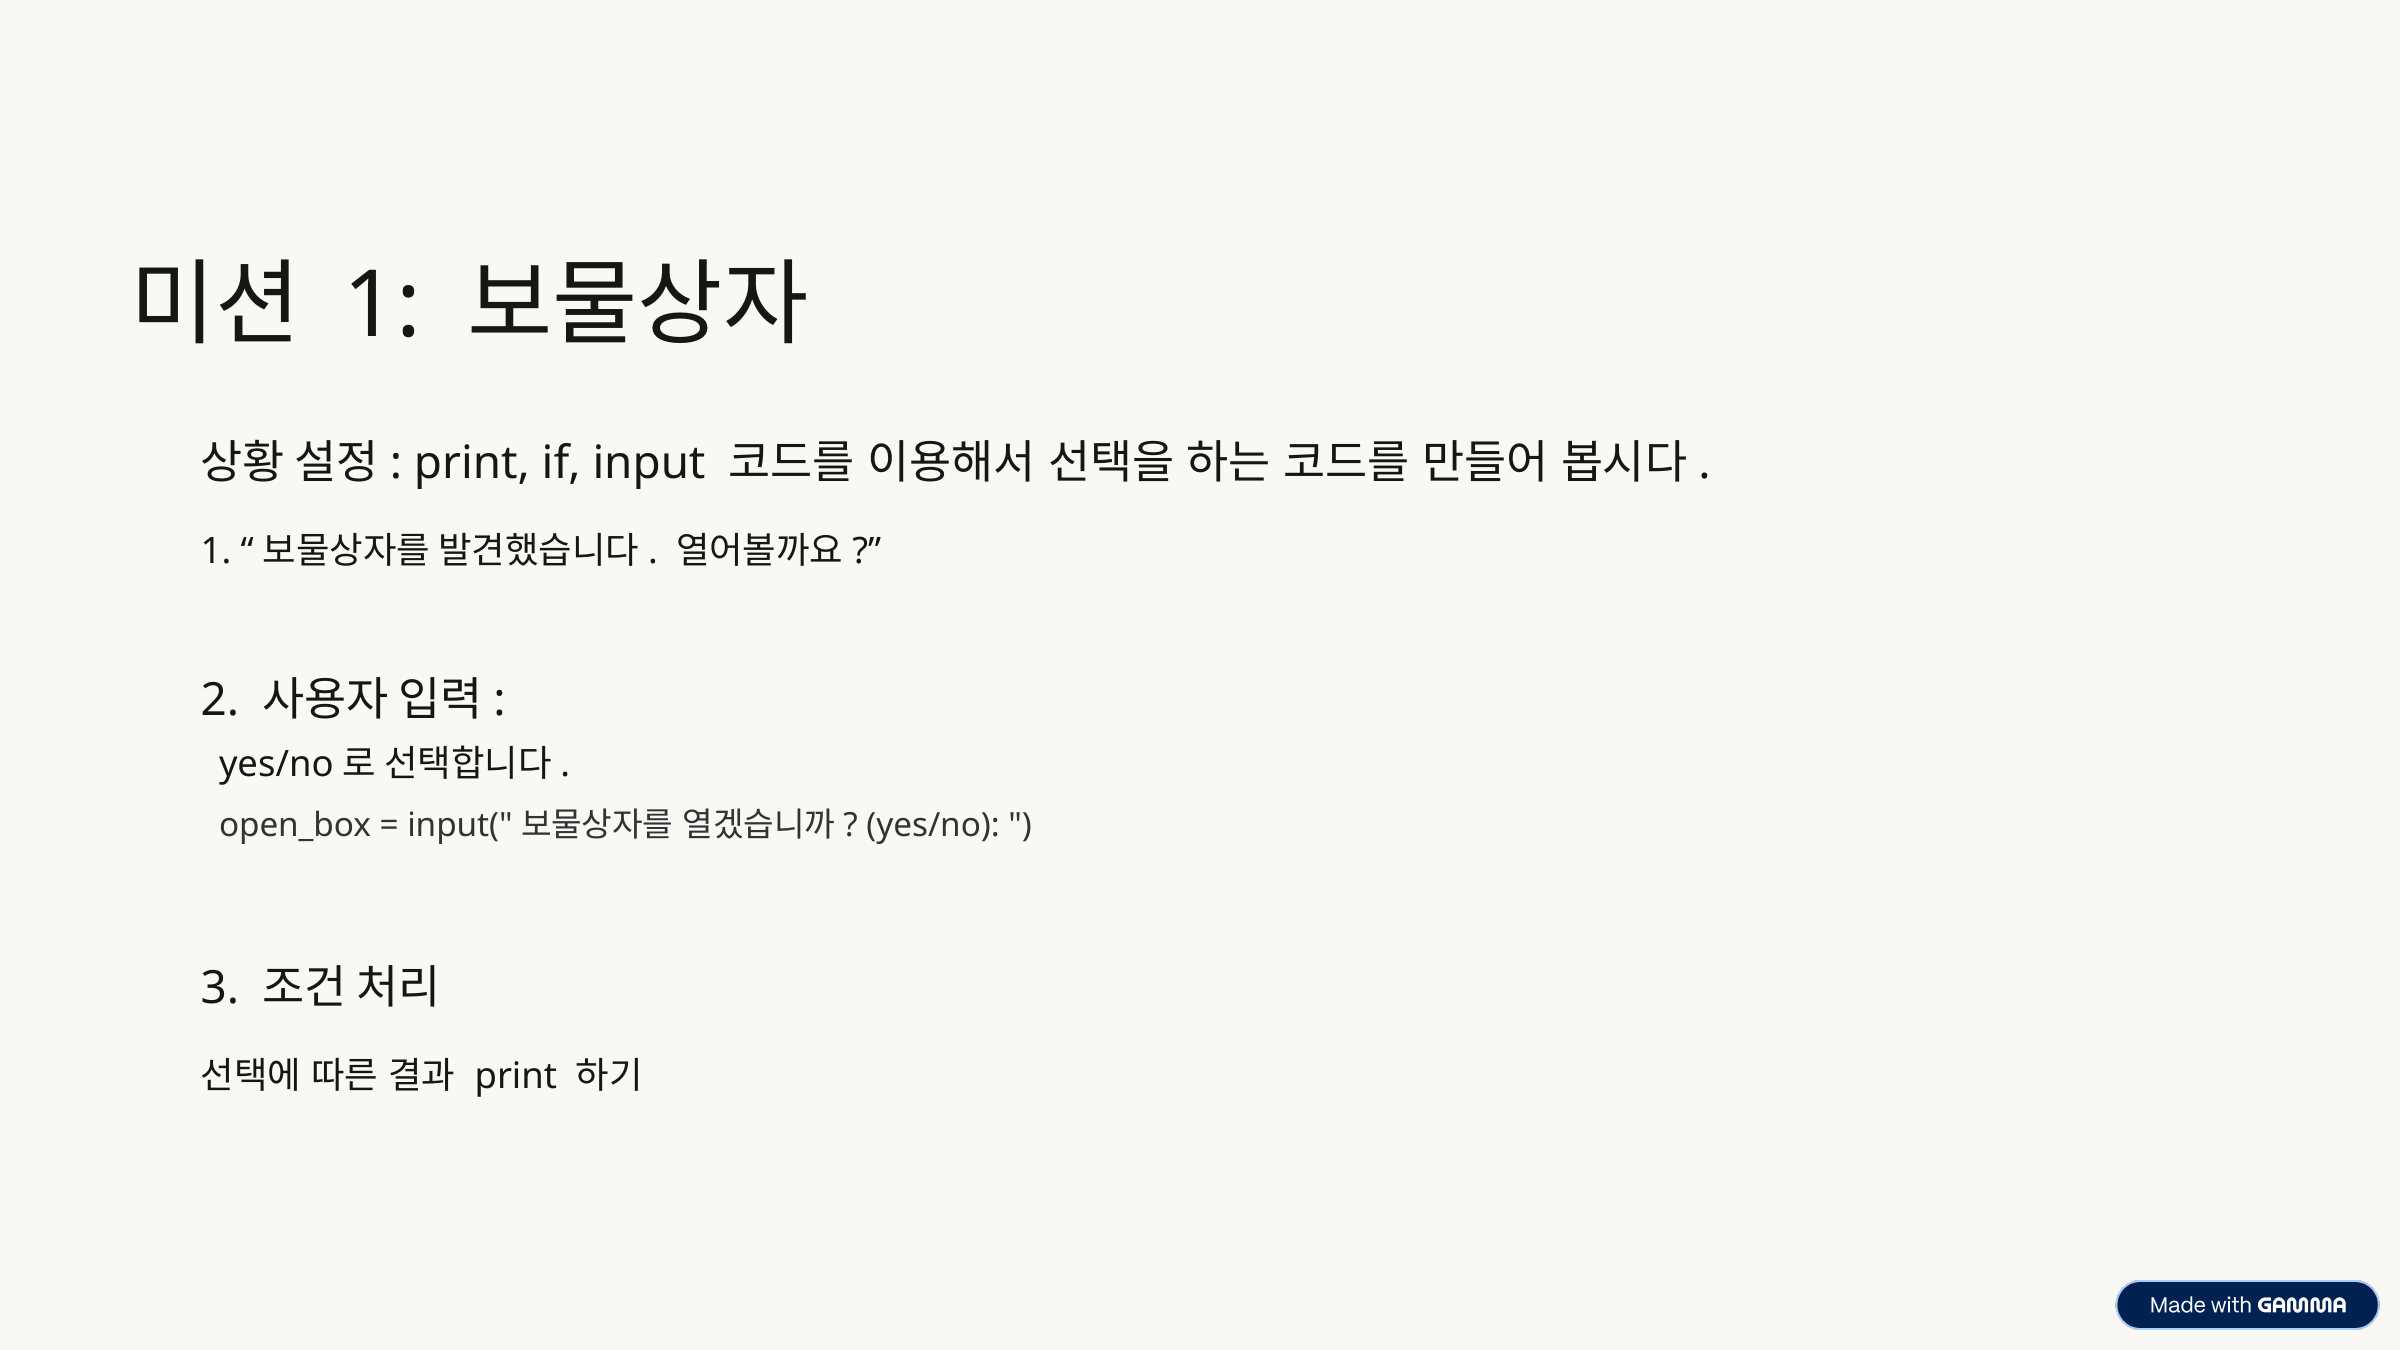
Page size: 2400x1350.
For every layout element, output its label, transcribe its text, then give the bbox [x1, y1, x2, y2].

text_box yes/no로 선택합니다. open_box = input("보물상자를 열겠습니까? (yes/no): ") [219, 723, 565, 827]
text_box 선택에 따른 결과 print 하기 [200, 1036, 767, 1096]
text_box 미션 1: 보물상자 [130, 239, 1061, 356]
text_box 1. “보물상자를 발견했습니다. 열어볼까요?” [200, 511, 799, 571]
picture [2106, 1271, 2389, 1339]
text_box 2. 사용자 입력: [200, 667, 547, 726]
text_box 3. 조건 처리 [200, 955, 666, 1014]
text_box 상황 설정: print, if, input 코드를 이용해서 선택을 하는 코드를 만들어 봅시다. [200, 430, 666, 489]
